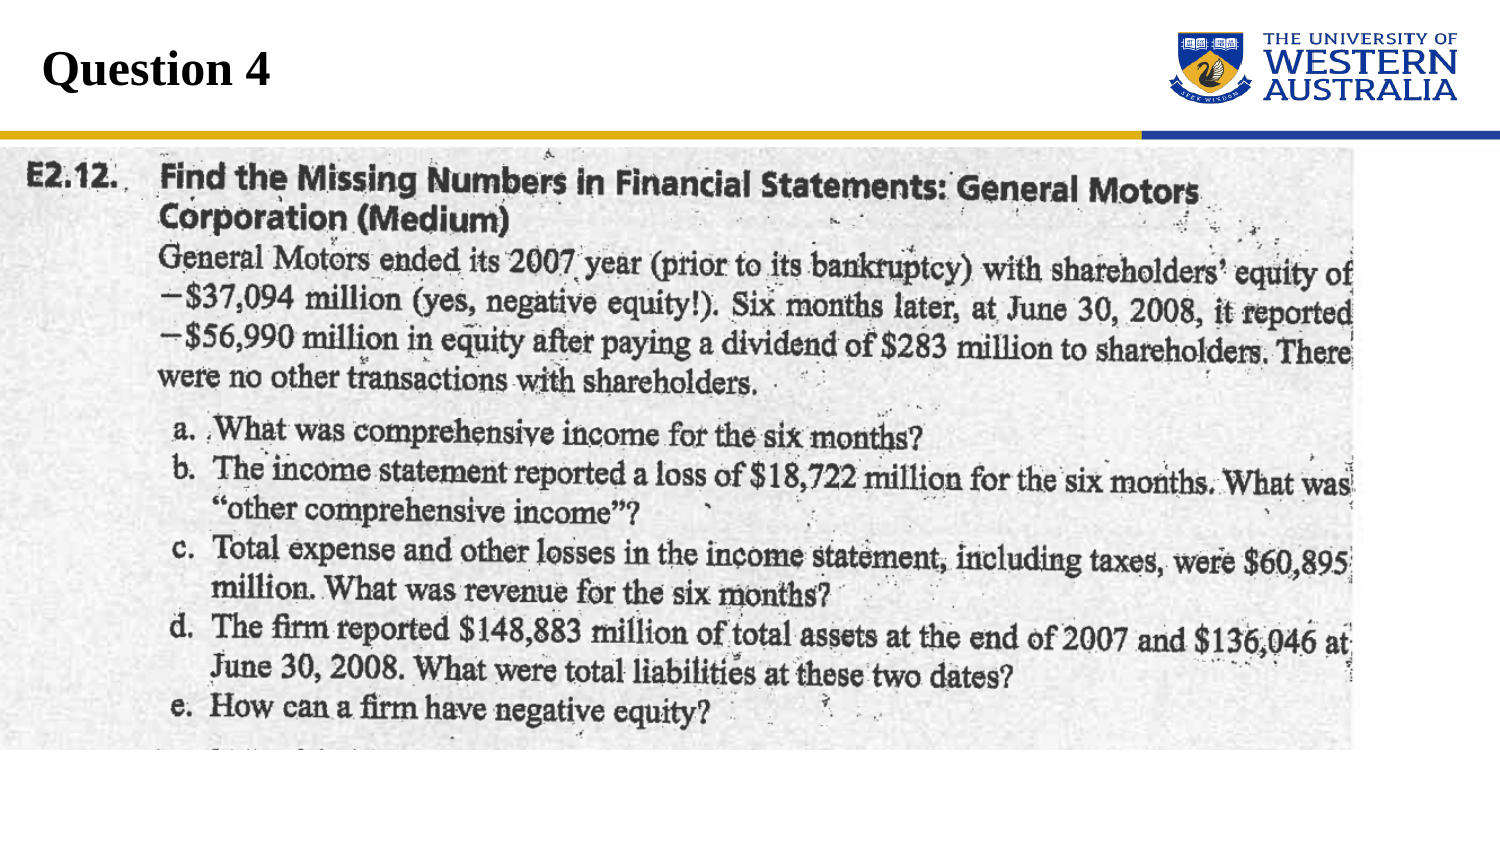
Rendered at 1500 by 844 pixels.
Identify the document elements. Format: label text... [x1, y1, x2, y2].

picture [1169, 32, 1459, 104]
title Question 4 [0, 32, 1111, 107]
picture [0, 120, 1500, 844]
